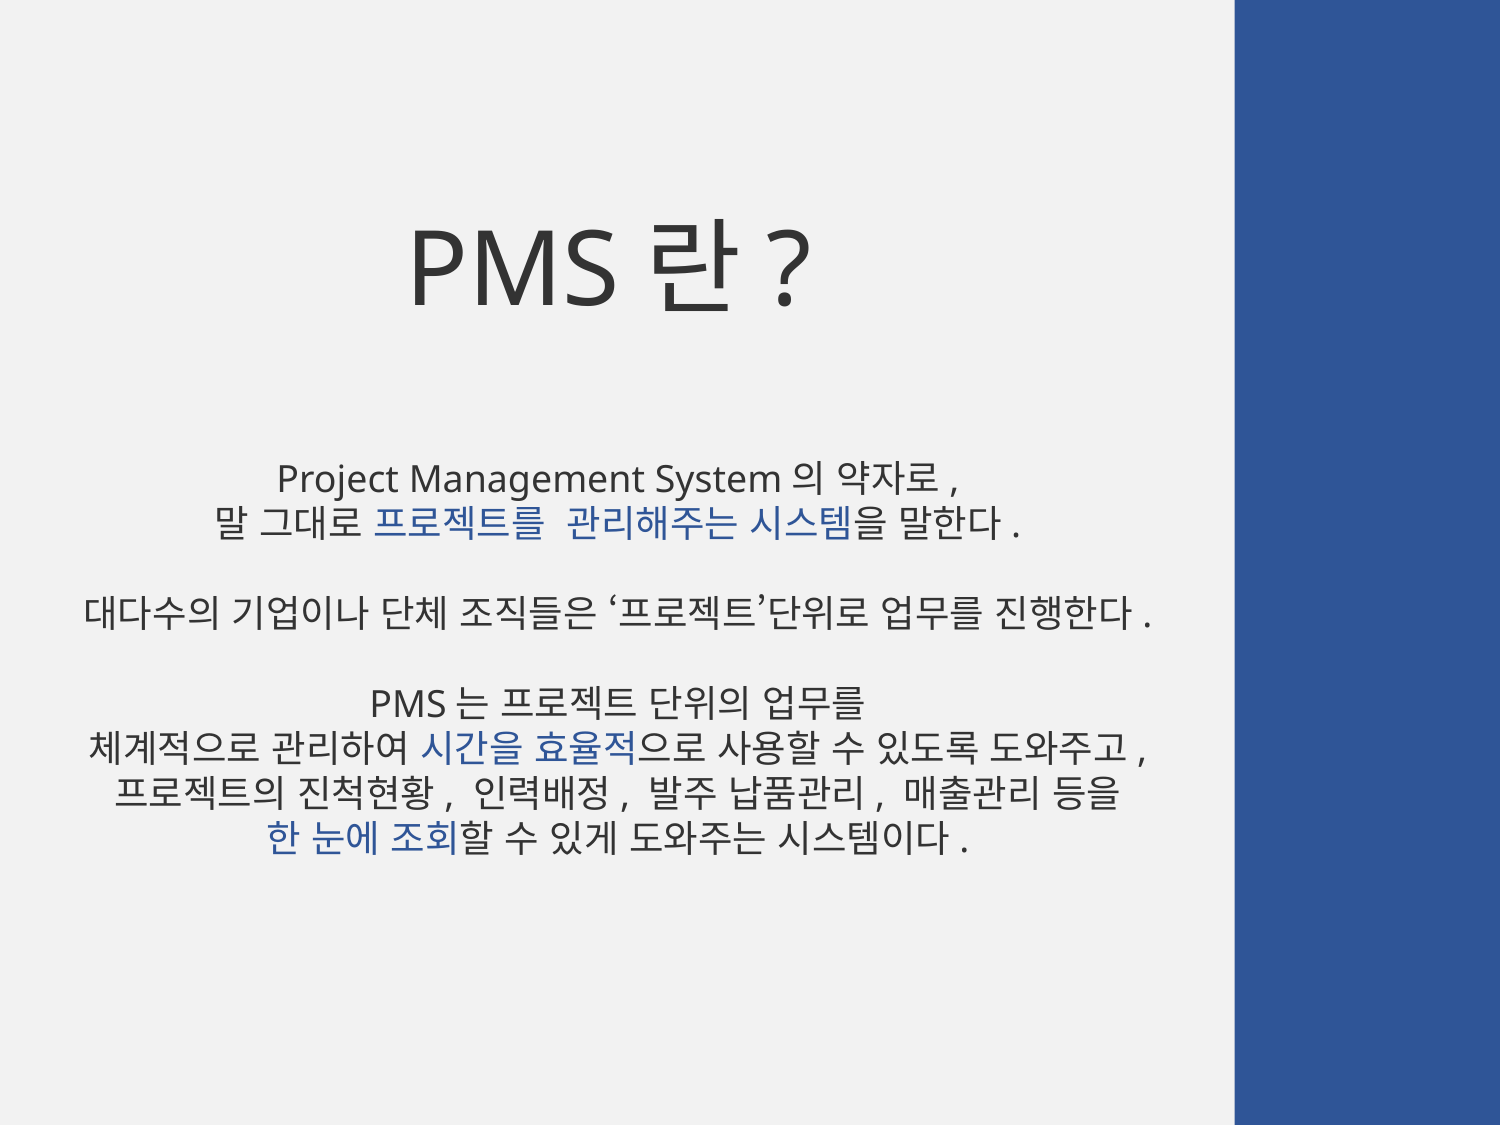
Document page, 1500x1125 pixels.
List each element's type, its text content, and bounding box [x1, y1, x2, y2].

text_box [0, 0, 1234, 1125]
text_box PMS란? [340, 194, 876, 334]
text_box [1234, 0, 1500, 1125]
text_box Project Management System의 약자로, 말 그대로 프로젝트를 관리해주는 시스템을 말한다. 대다수의 기업이나 단체 조직들은 ‘프로젝트’단위로 업무를 진행한다. PMS는 프로젝트 단위의 업무를 체계적으로 관리하여 시간을 효율적으로 사용할 수 있도록 도와주고, 프로젝트의 진척현황, 인력배정, 발주 납품관리, 매출관리 등을 한 눈에 조회할 수 있게 도와주는 시스템이다. [49, 448, 1187, 913]
